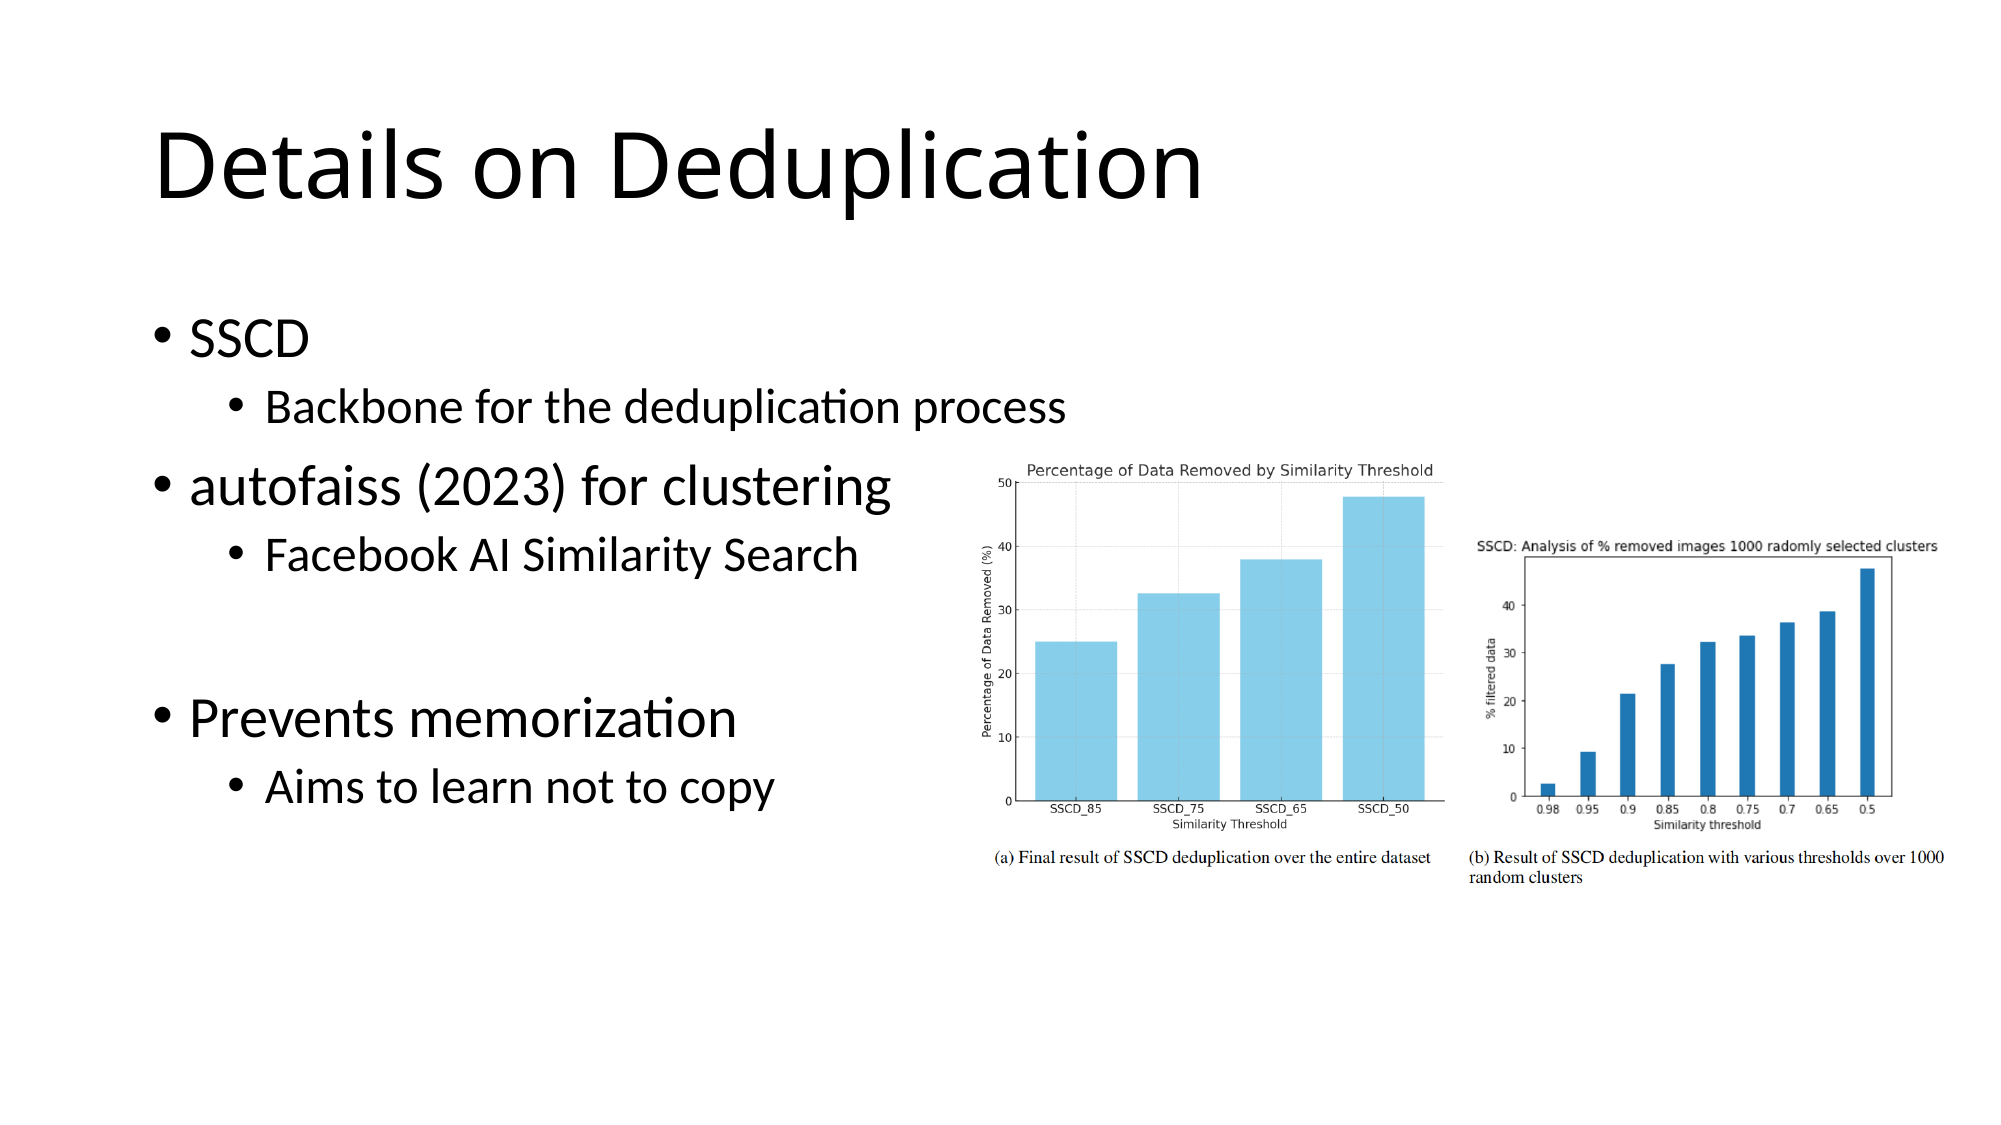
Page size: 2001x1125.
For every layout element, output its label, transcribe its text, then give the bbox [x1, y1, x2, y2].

picture [958, 441, 1959, 894]
list SSCD Backbone for the deduplication process autofaiss (2023) for clustering Facebook AI Similarity Search Prevents memorization Aims to learn not to copy [137, 299, 1863, 1014]
title Details on Deduplication [137, 59, 1863, 278]
